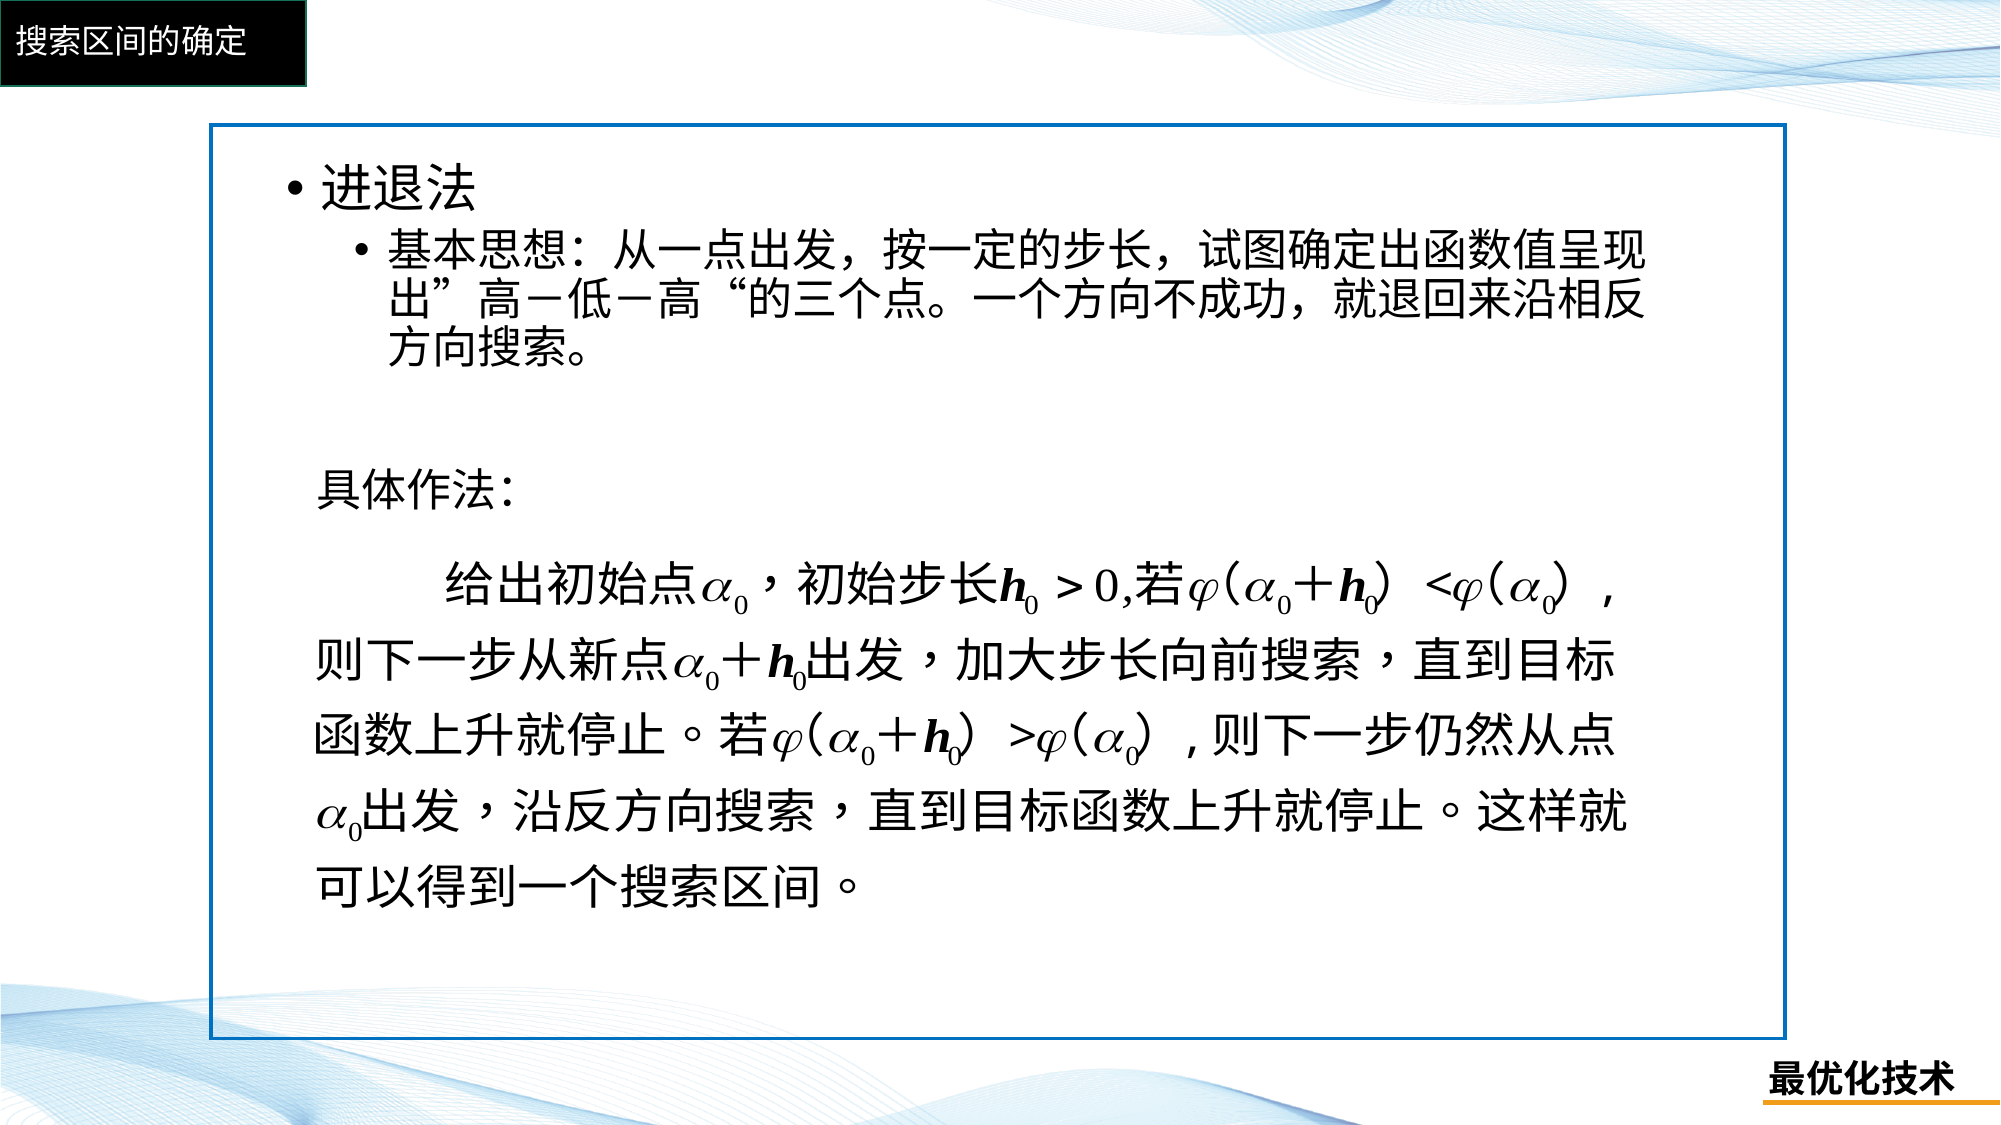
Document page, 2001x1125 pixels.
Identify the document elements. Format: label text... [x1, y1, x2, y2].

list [309, 554, 1639, 920]
picture [885, 1, 1999, 148]
text_box [210, 124, 1786, 1040]
picture [2, 977, 1590, 1125]
title 搜索区间的确定 [0, 0, 1725, 86]
